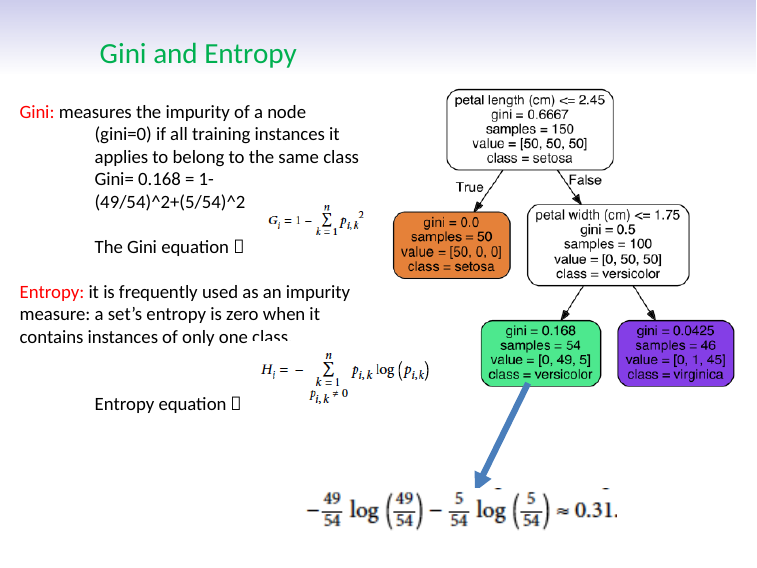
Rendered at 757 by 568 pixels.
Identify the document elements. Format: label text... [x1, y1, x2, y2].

picture [303, 488, 618, 539]
list Gini: measures the impurity of a node (gini=0) if all training instances it applies to belong to the same class Gini= 0.168 = 1- (49/54)^2+(5/54)^2 The Gini equation  Entropy: it is frequently used as an impurity measure: a set’s entropy is zero when it contains instances of only one class. Entropy equation  [19, 99, 355, 418]
picture [253, 84, 742, 412]
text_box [474, 382, 529, 486]
title Gini and Entropy [99, 34, 657, 70]
picture [0, 0, 756, 74]
